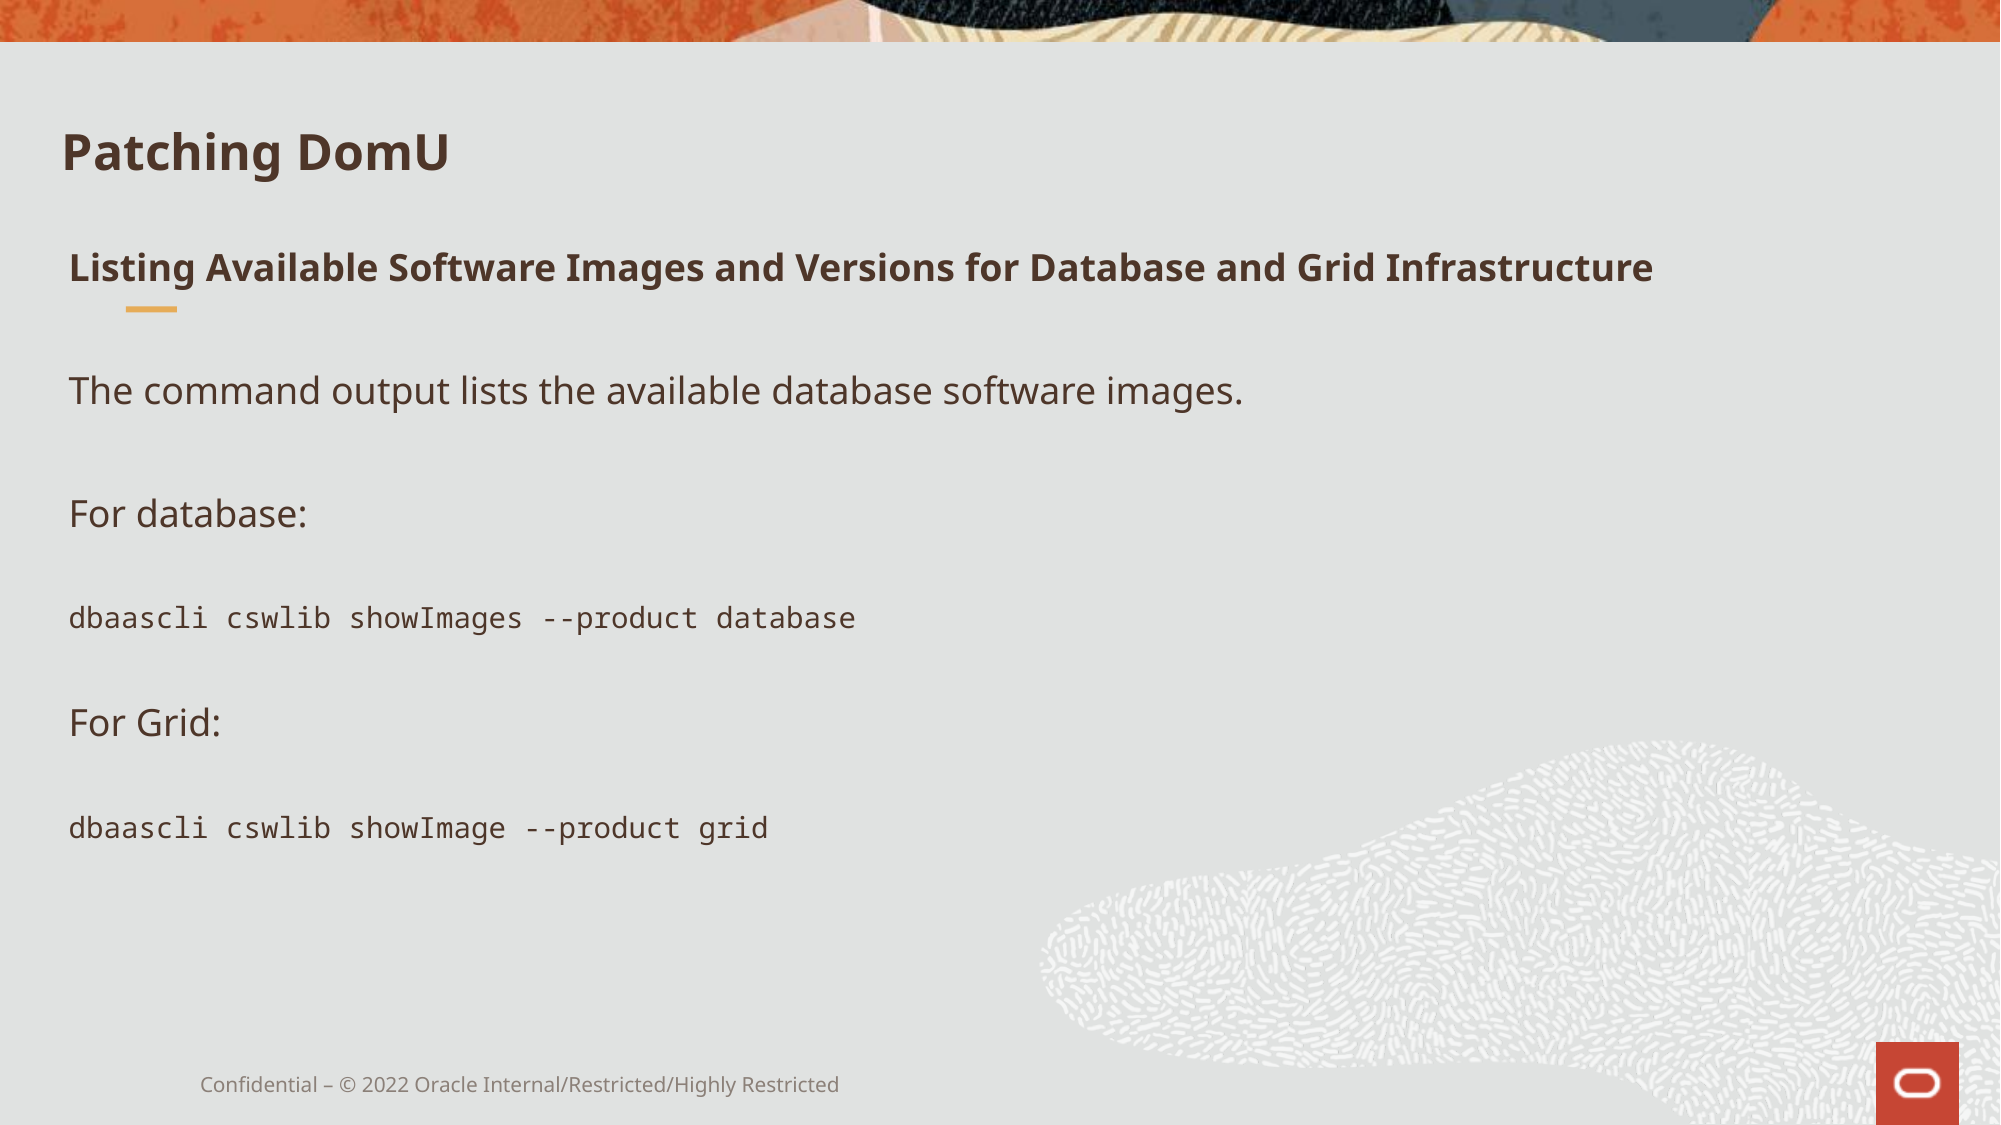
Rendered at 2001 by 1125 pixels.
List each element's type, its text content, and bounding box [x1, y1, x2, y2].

text_box Confidential – © 2022 Oracle Internal/Restricted/Highly Restricted [185, 1053, 1128, 1114]
picture [0, 0, 2000, 42]
picture [1039, 739, 2000, 1125]
title Patching DomU [61, 65, 1787, 189]
text_box Listing Available Software Images and Versions for Database and Grid Infrastructure The command output lists the available database software images. For database: dbaascli cswlib showImages --product database For Grid: dbaascli cswlib showImage --product grid [53, 242, 1787, 863]
text_box [61, 604, 908, 735]
